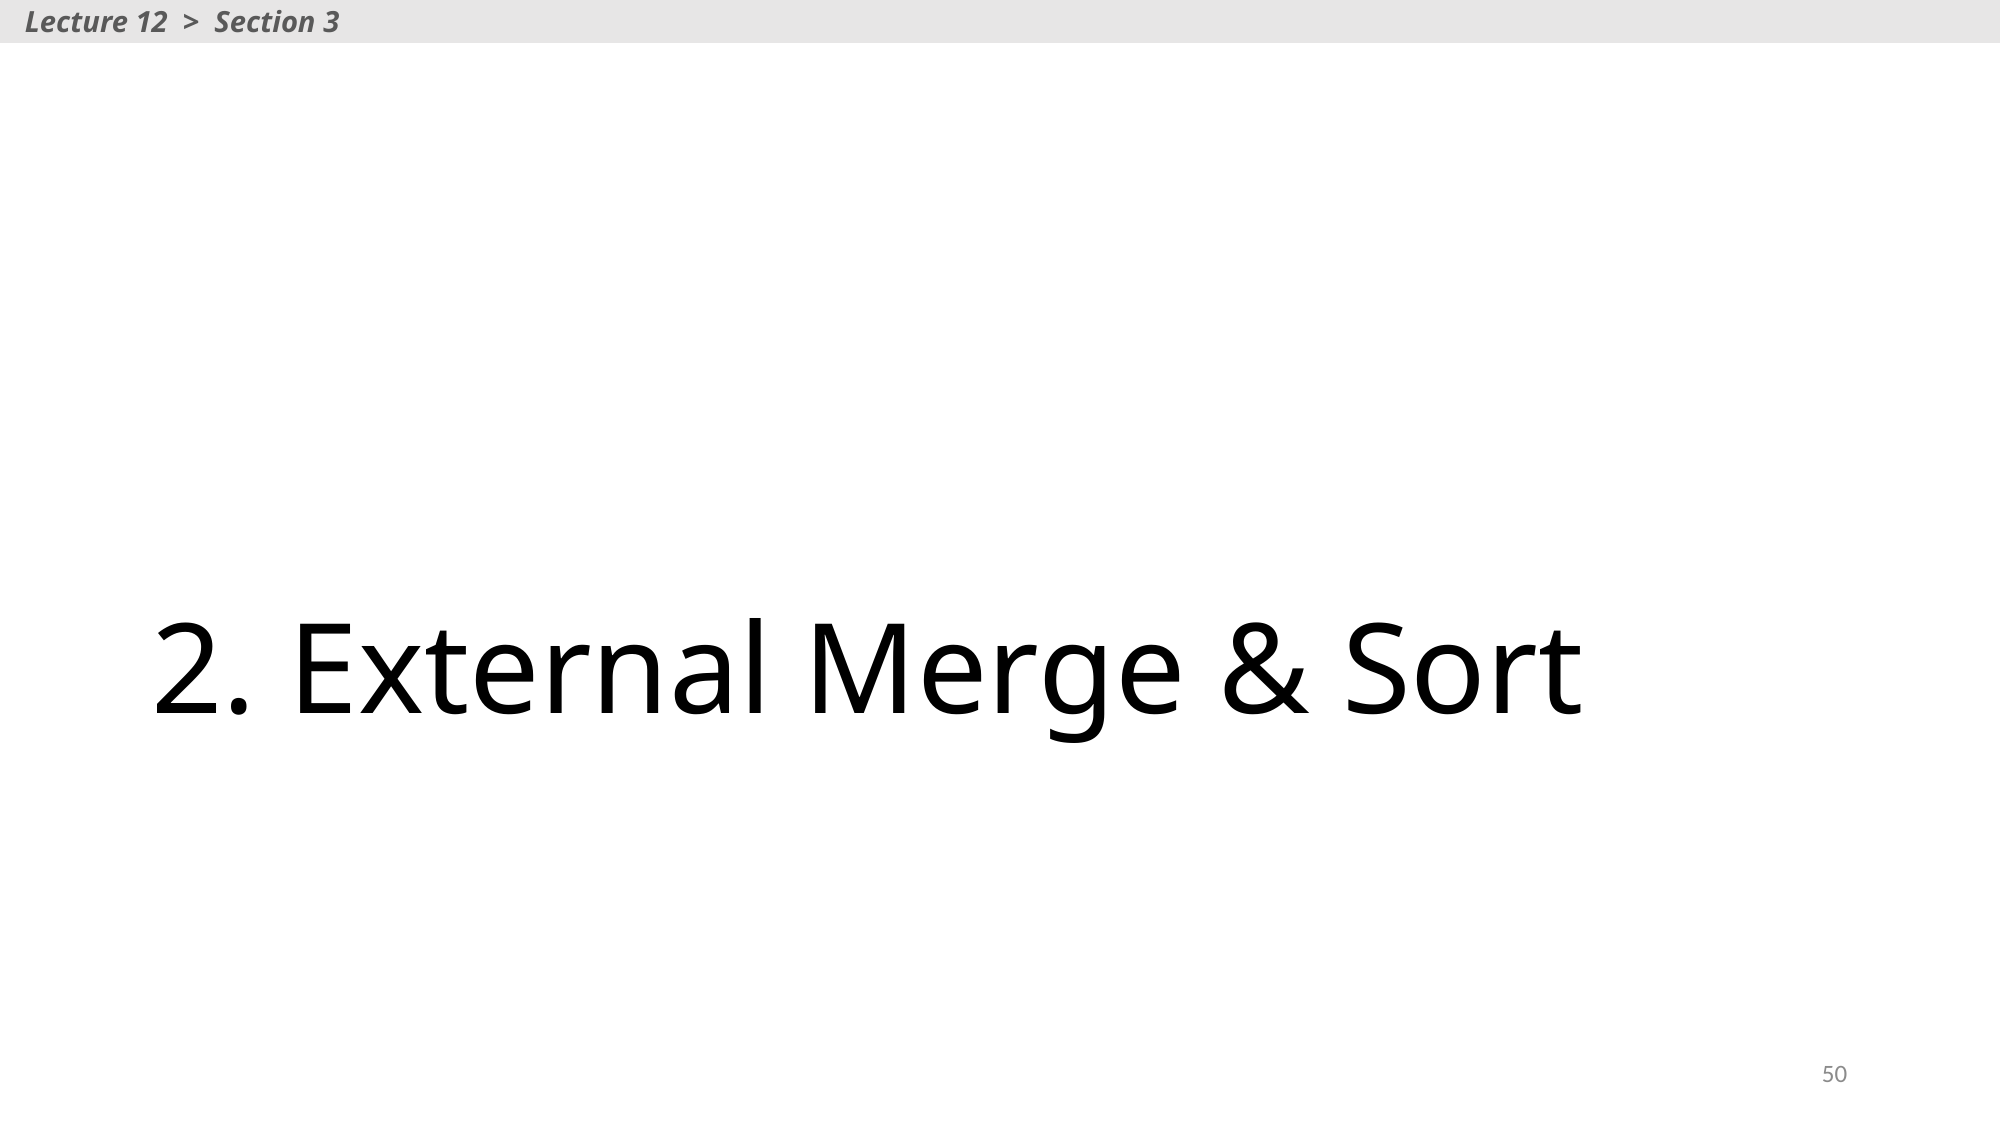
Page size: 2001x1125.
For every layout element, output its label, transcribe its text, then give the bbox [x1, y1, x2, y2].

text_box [0, 0, 2000, 47]
slide_number 50 [1412, 1042, 1863, 1103]
title 2. External Merge & Sort [136, 280, 1862, 749]
